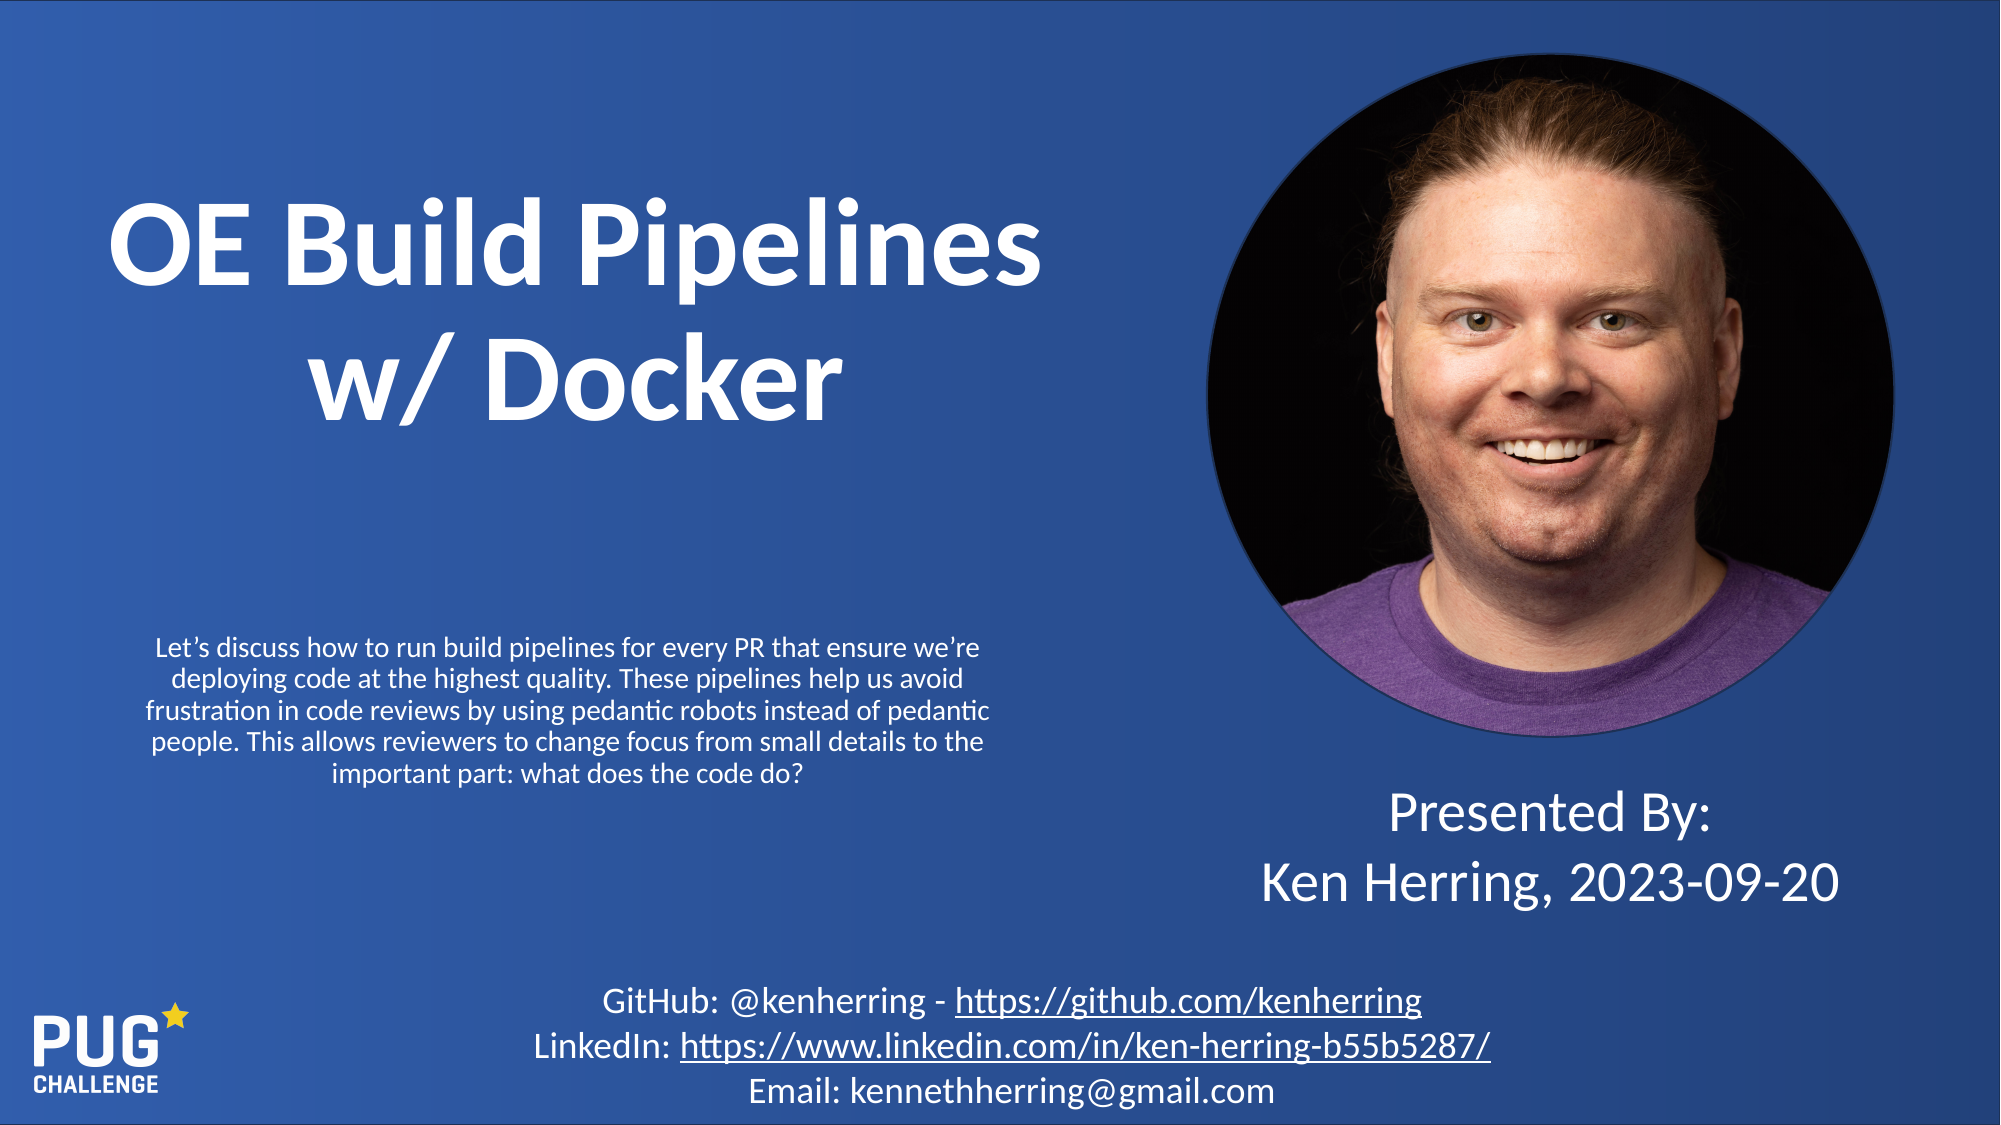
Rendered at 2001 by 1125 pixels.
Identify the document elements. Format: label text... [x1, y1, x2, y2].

subtitle Let’s discuss how to run build pipelines for every PR that ensure we’re deploying code at the highest quality. These pipelines help us avoid frustration in code reviews by using pedantic robots instead of pedantic people. This allows reviewers to change focus from small details to the important part: what does the code do? [123, 624, 1013, 800]
text_box GitHub: @kenherring - https://github.com/kenherring LinkedIn: https://www.linkedin.com/in/ken-herring-b55b5287/ Email: kennethherring@gmail.com [366, 968, 1659, 1119]
text_box [0, 0, 2000, 1125]
text_box [1205, 52, 1896, 738]
picture [34, 1002, 189, 1093]
text_box Presented By: Ken Herring, 2023-09-20 [1237, 765, 1864, 921]
title OE Build Pipelines w/ Docker [43, 164, 1110, 456]
